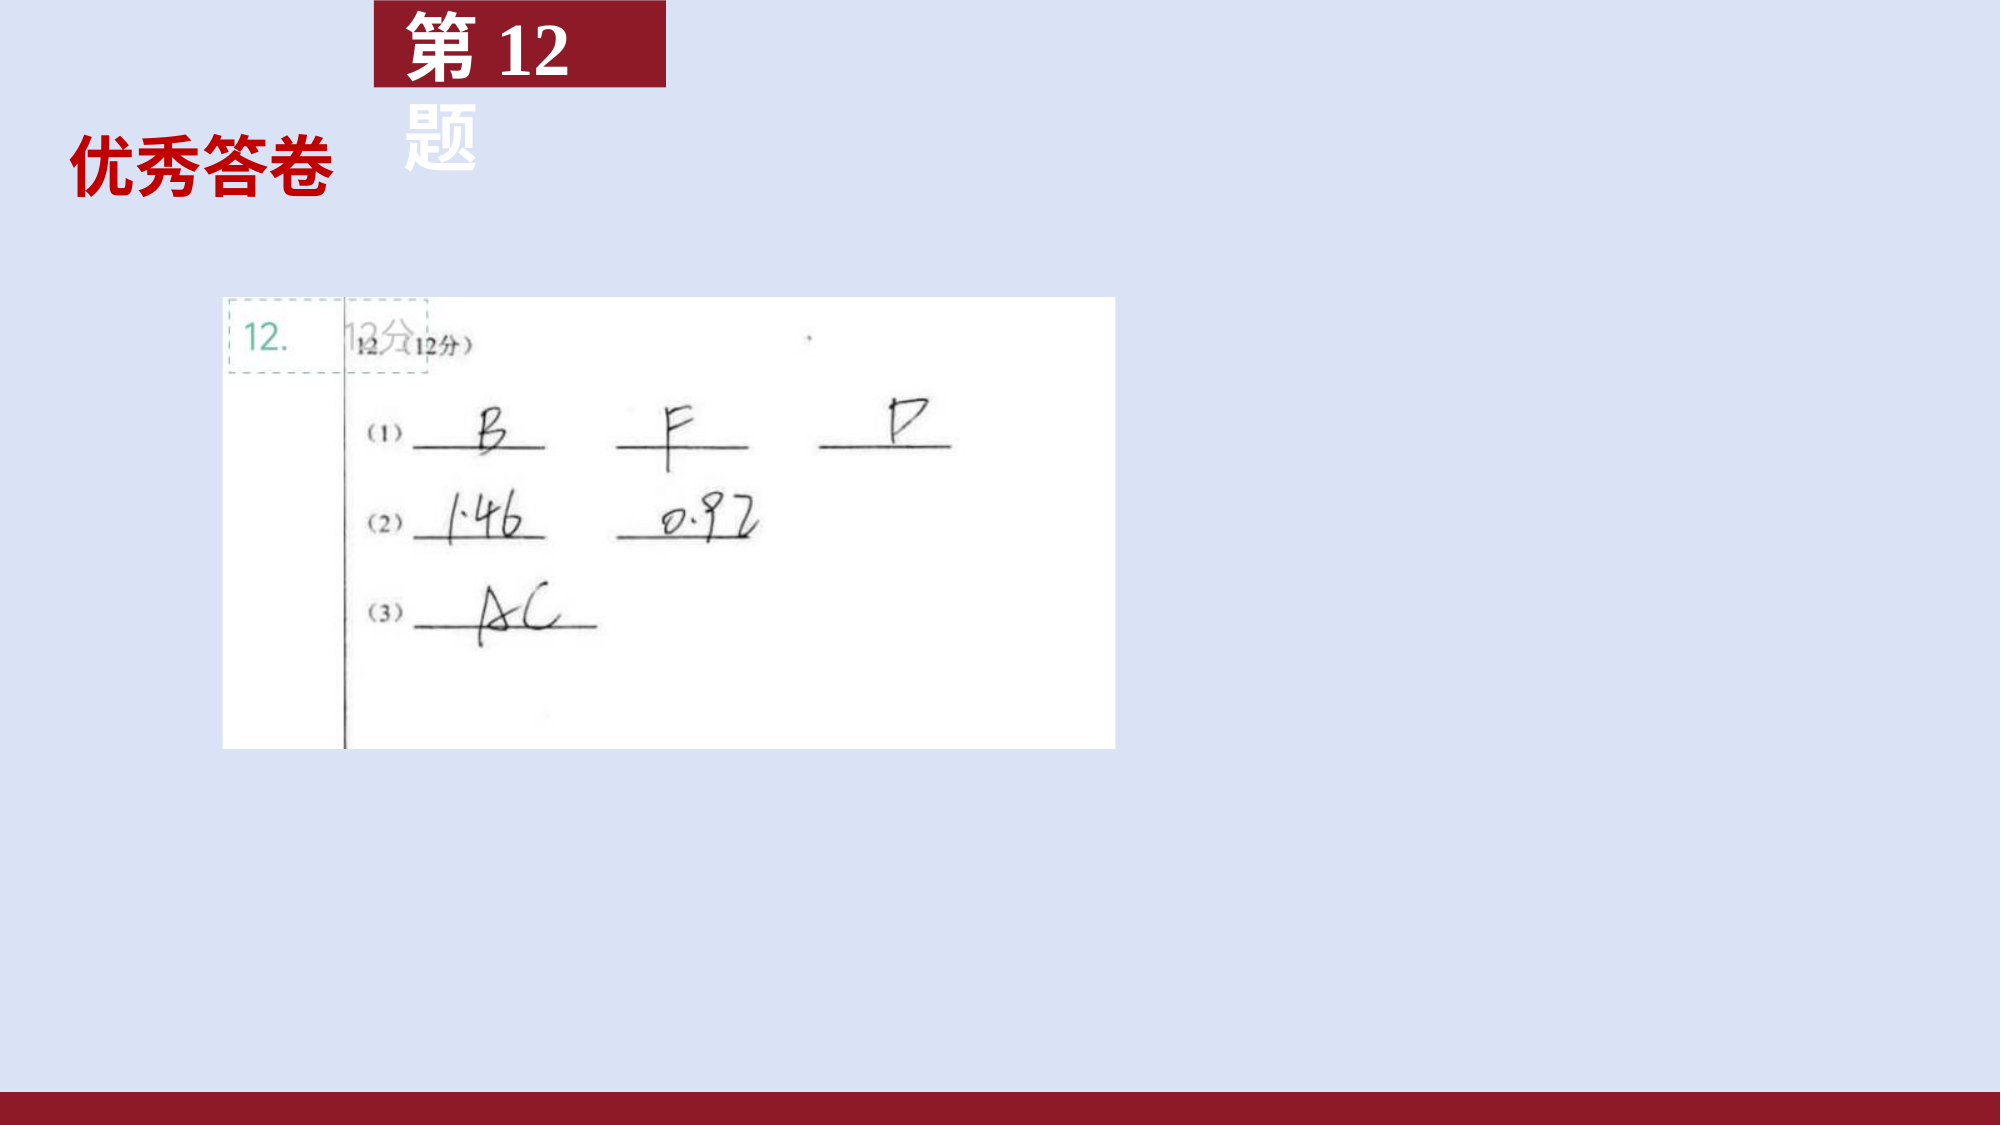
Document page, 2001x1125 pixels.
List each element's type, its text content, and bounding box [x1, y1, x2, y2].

text_box 优秀答卷 [53, 117, 1893, 213]
picture [222, 296, 1116, 749]
text_box [0, 1091, 2000, 1125]
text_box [373, 0, 667, 88]
